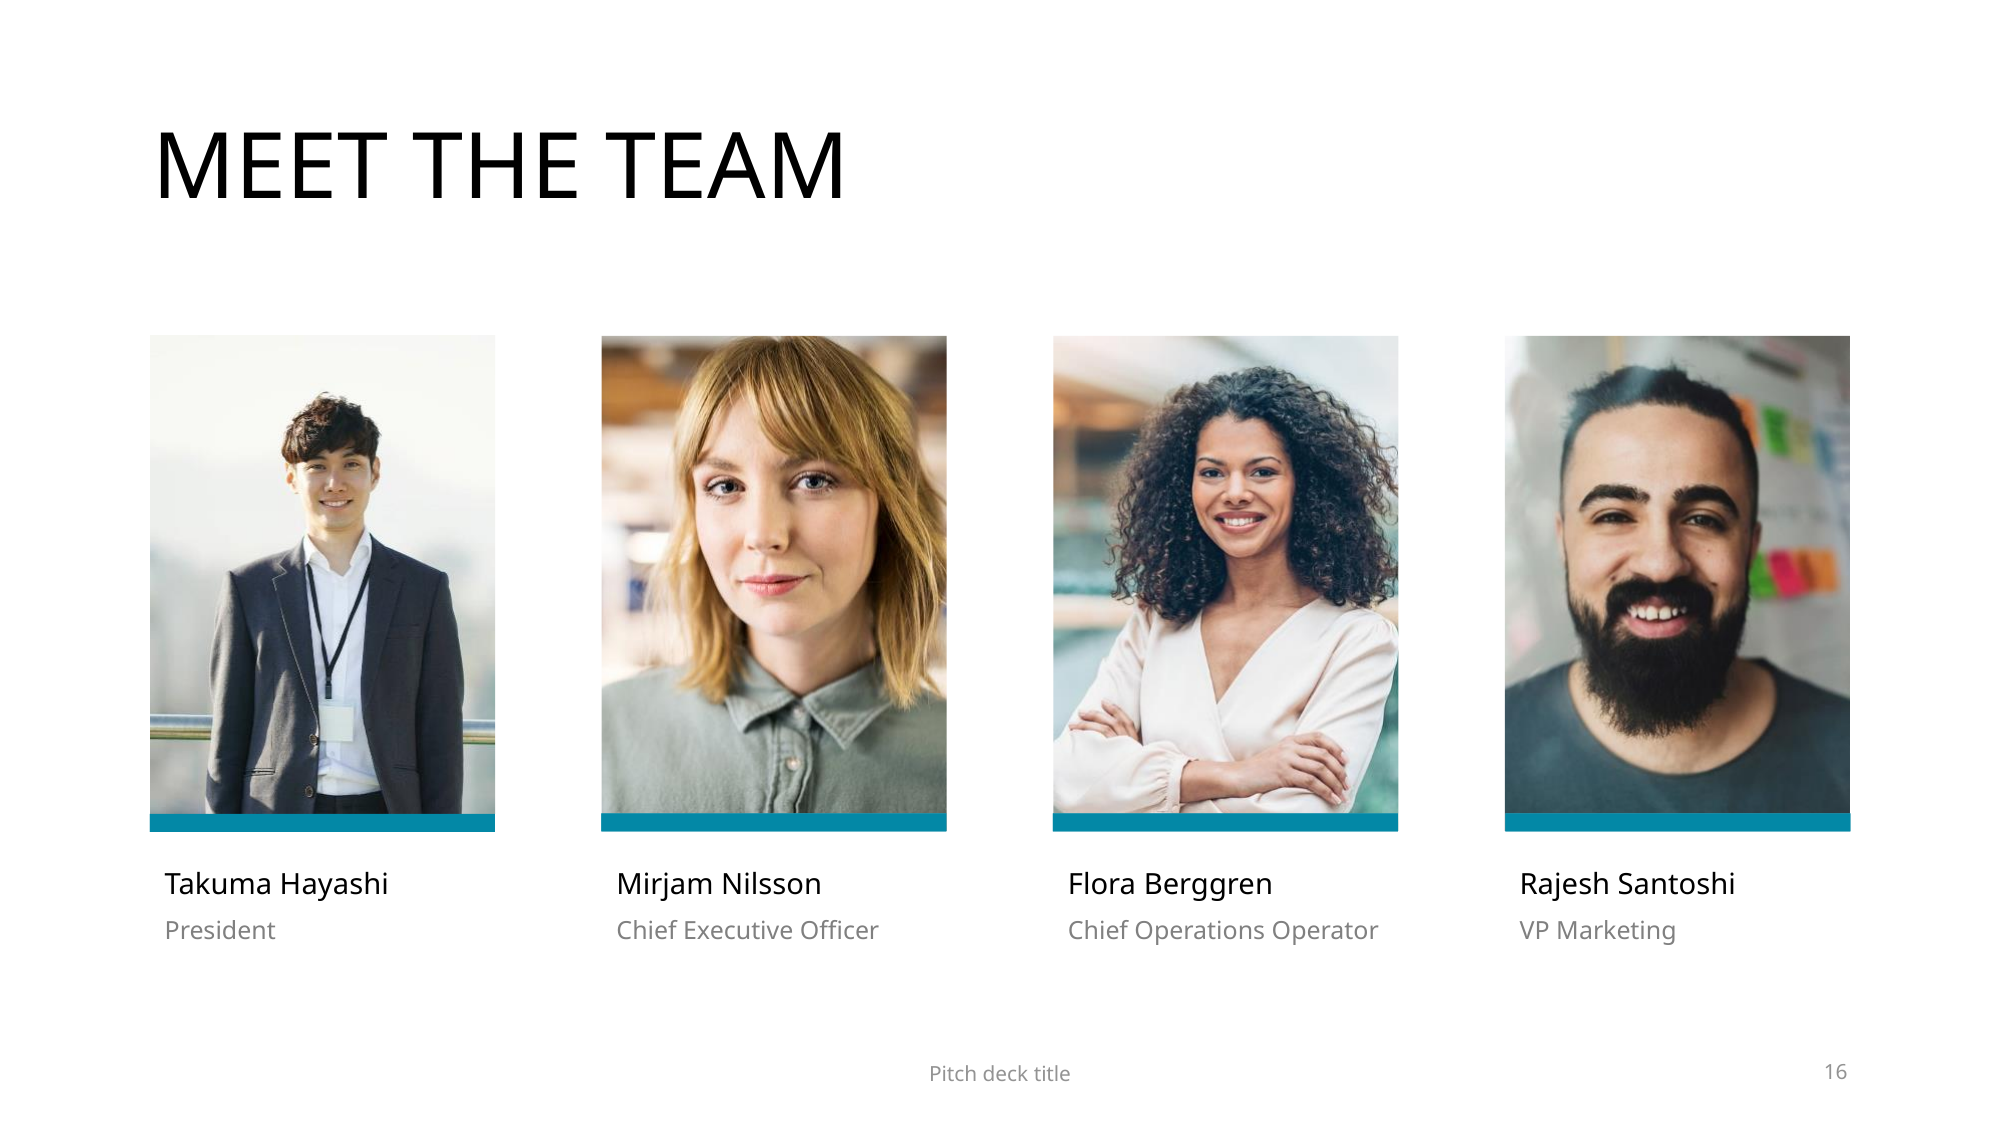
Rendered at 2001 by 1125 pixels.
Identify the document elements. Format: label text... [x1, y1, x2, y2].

list Rajesh Santoshi [1504, 862, 1850, 908]
footer Pitch deck title [662, 1042, 1338, 1103]
list Takuma Hayashi [149, 862, 495, 908]
picture [1504, 335, 1850, 831]
list VP Marketing [1504, 910, 1850, 971]
list Chief Executive Officer [601, 910, 947, 971]
text_box [149, 814, 496, 833]
list President [149, 910, 495, 971]
list Flora Berggren [1053, 862, 1398, 908]
picture [1053, 335, 1399, 813]
title MEET THE TEAM [137, 59, 1863, 278]
picture [149, 335, 496, 813]
picture [601, 335, 947, 813]
slide_number 16 [1412, 1042, 1863, 1103]
list Mirjam Nilsson [601, 862, 947, 908]
list Chief Operations Operator [1053, 910, 1398, 971]
